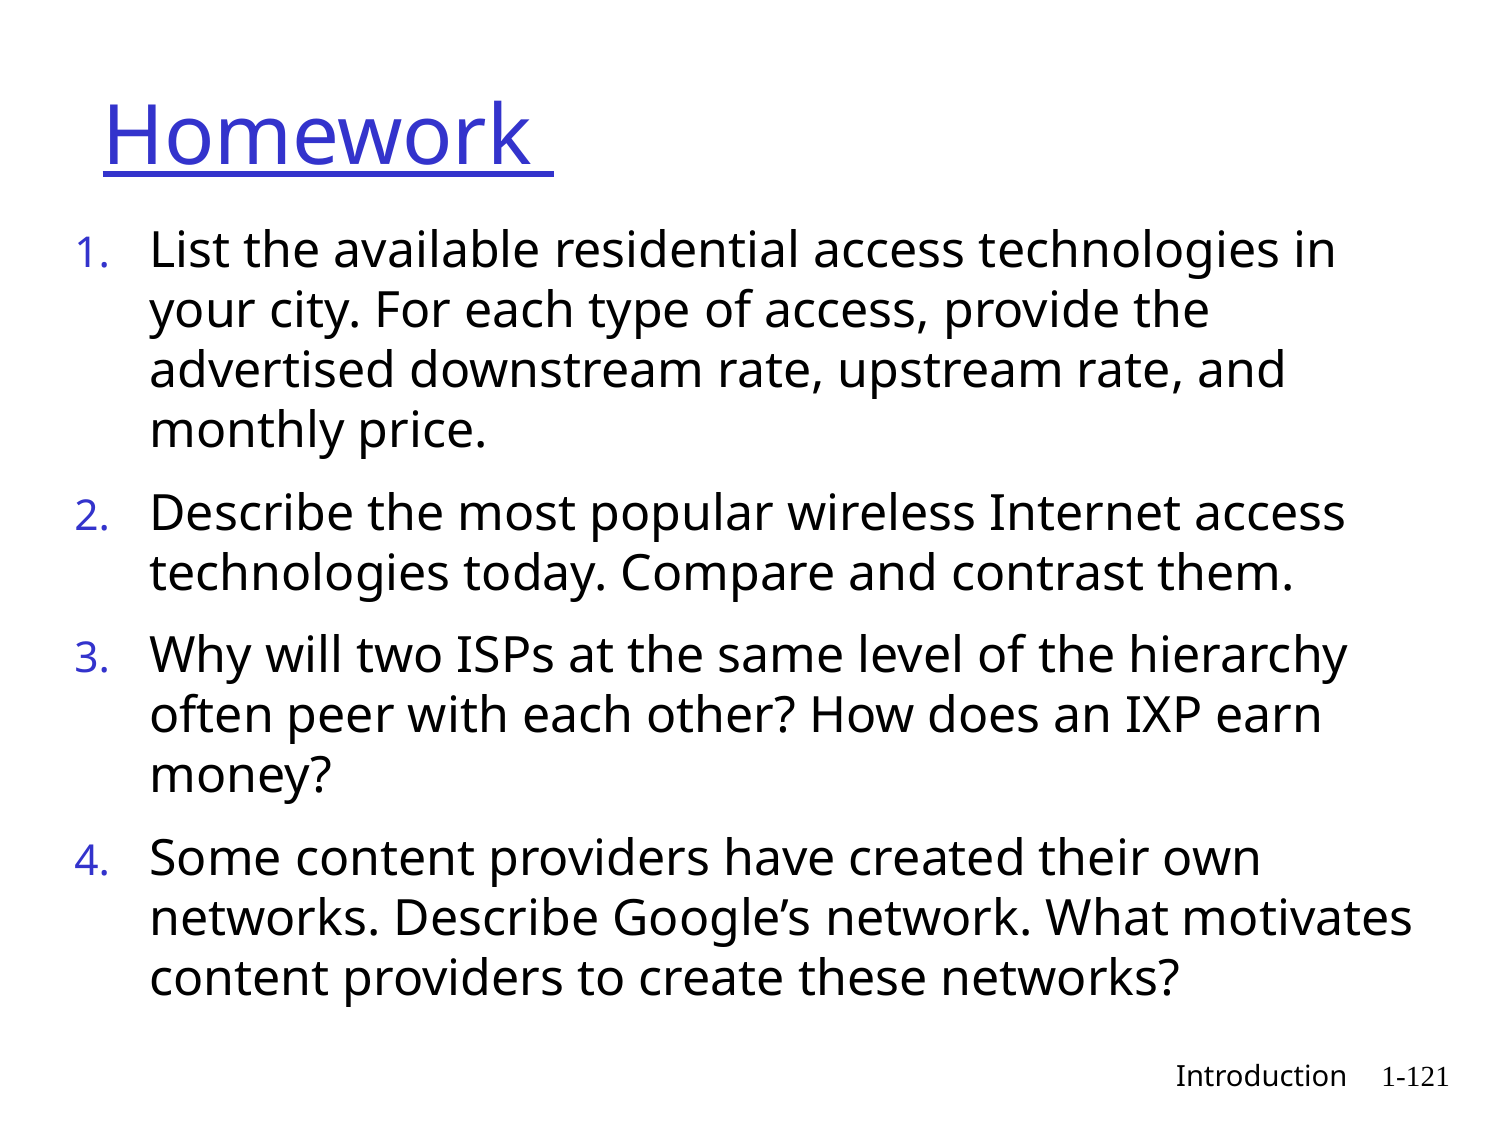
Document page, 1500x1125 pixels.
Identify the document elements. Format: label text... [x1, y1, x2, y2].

slide_number 1-121 [1362, 1049, 1466, 1125]
title Homework [87, 37, 1363, 209]
list List the available residential access technologies in your city. For each type of access, provide the advertised downstream rate, upstream rate, and monthly price. Describe the most popular wireless Internet access technologies today. Compare and contrast them. Why will two ISPs at the same level of the hierarchy often peer with each other? How does an IXP earn money? Some content providers have created their own networks. Describe Google’s network. What motivates content providers to create these networks? [59, 209, 1438, 1032]
footer Introduction [887, 1049, 1362, 1125]
